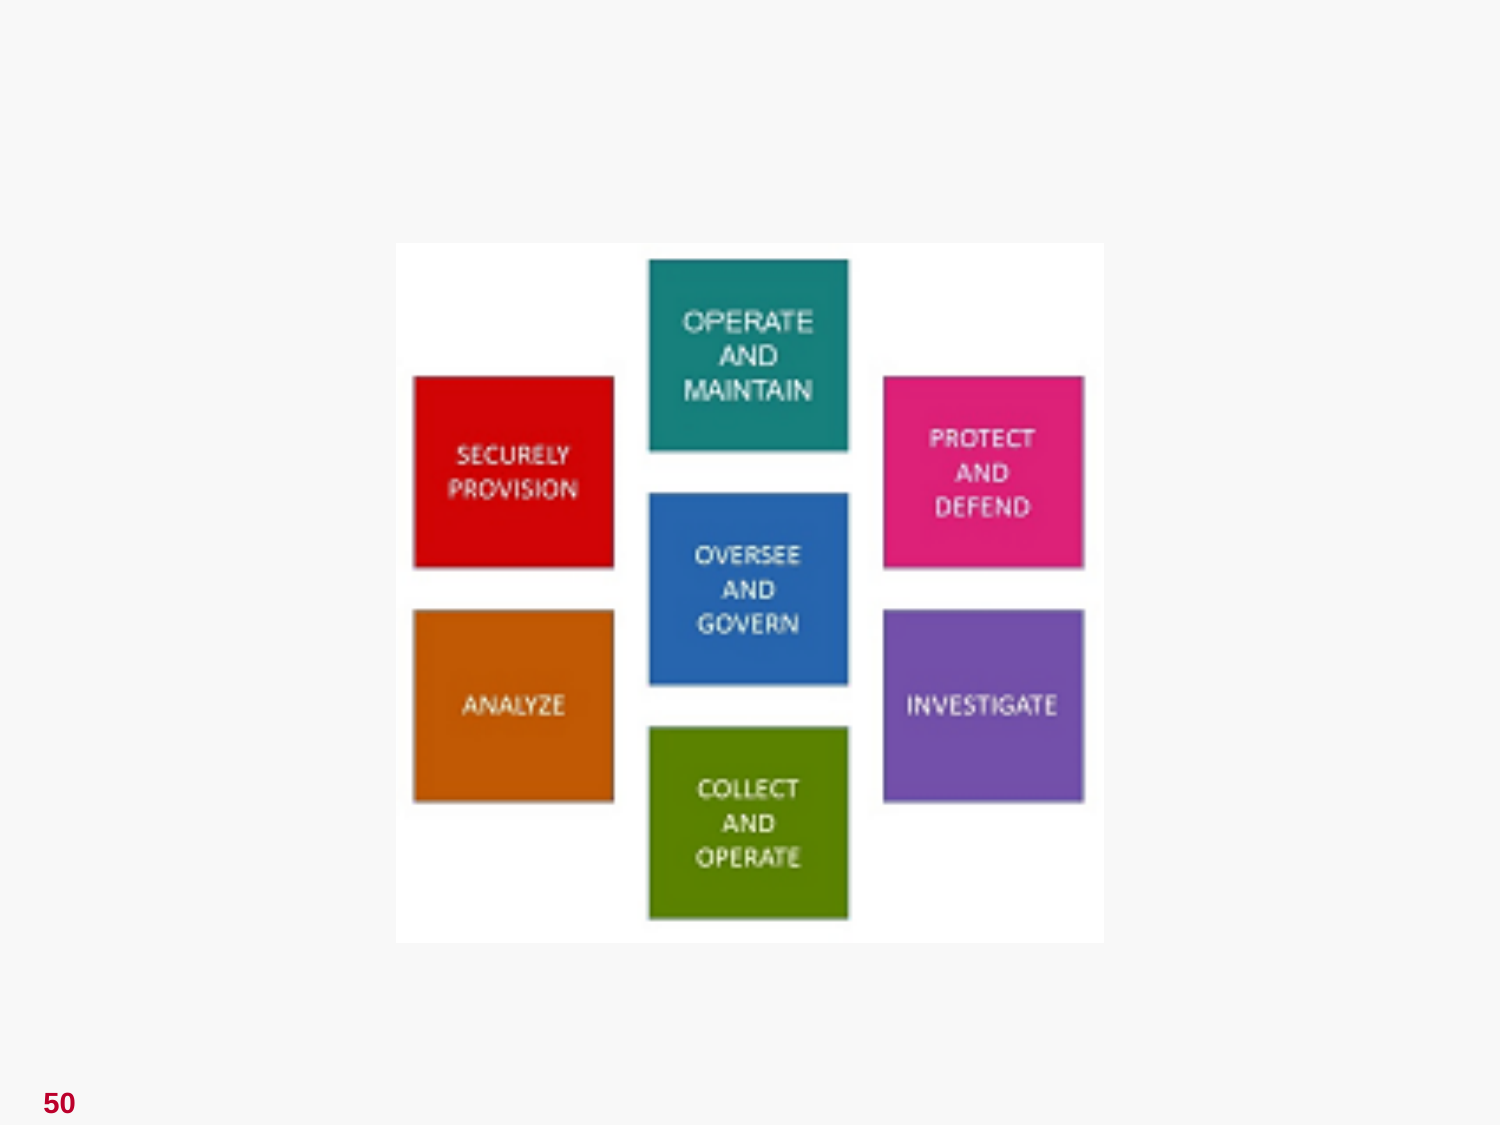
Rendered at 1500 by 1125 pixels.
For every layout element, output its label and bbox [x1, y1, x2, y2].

picture [396, 243, 1104, 944]
